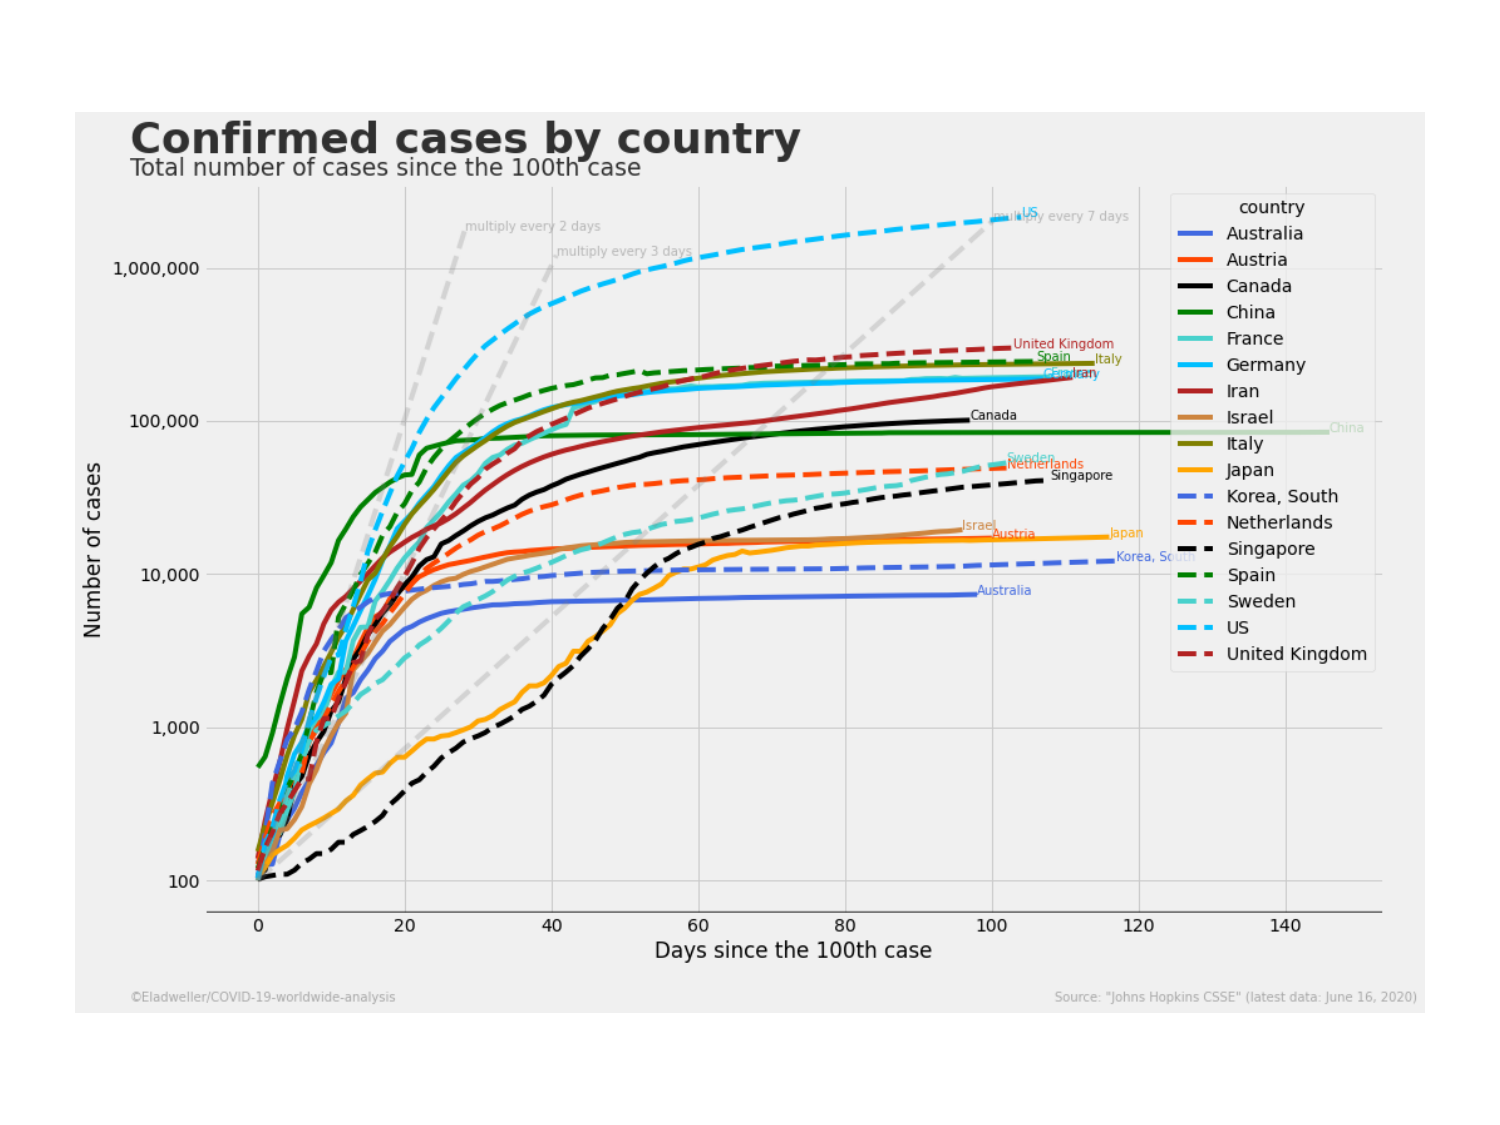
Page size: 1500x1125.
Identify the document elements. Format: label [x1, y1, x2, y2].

picture [74, 112, 1426, 1013]
